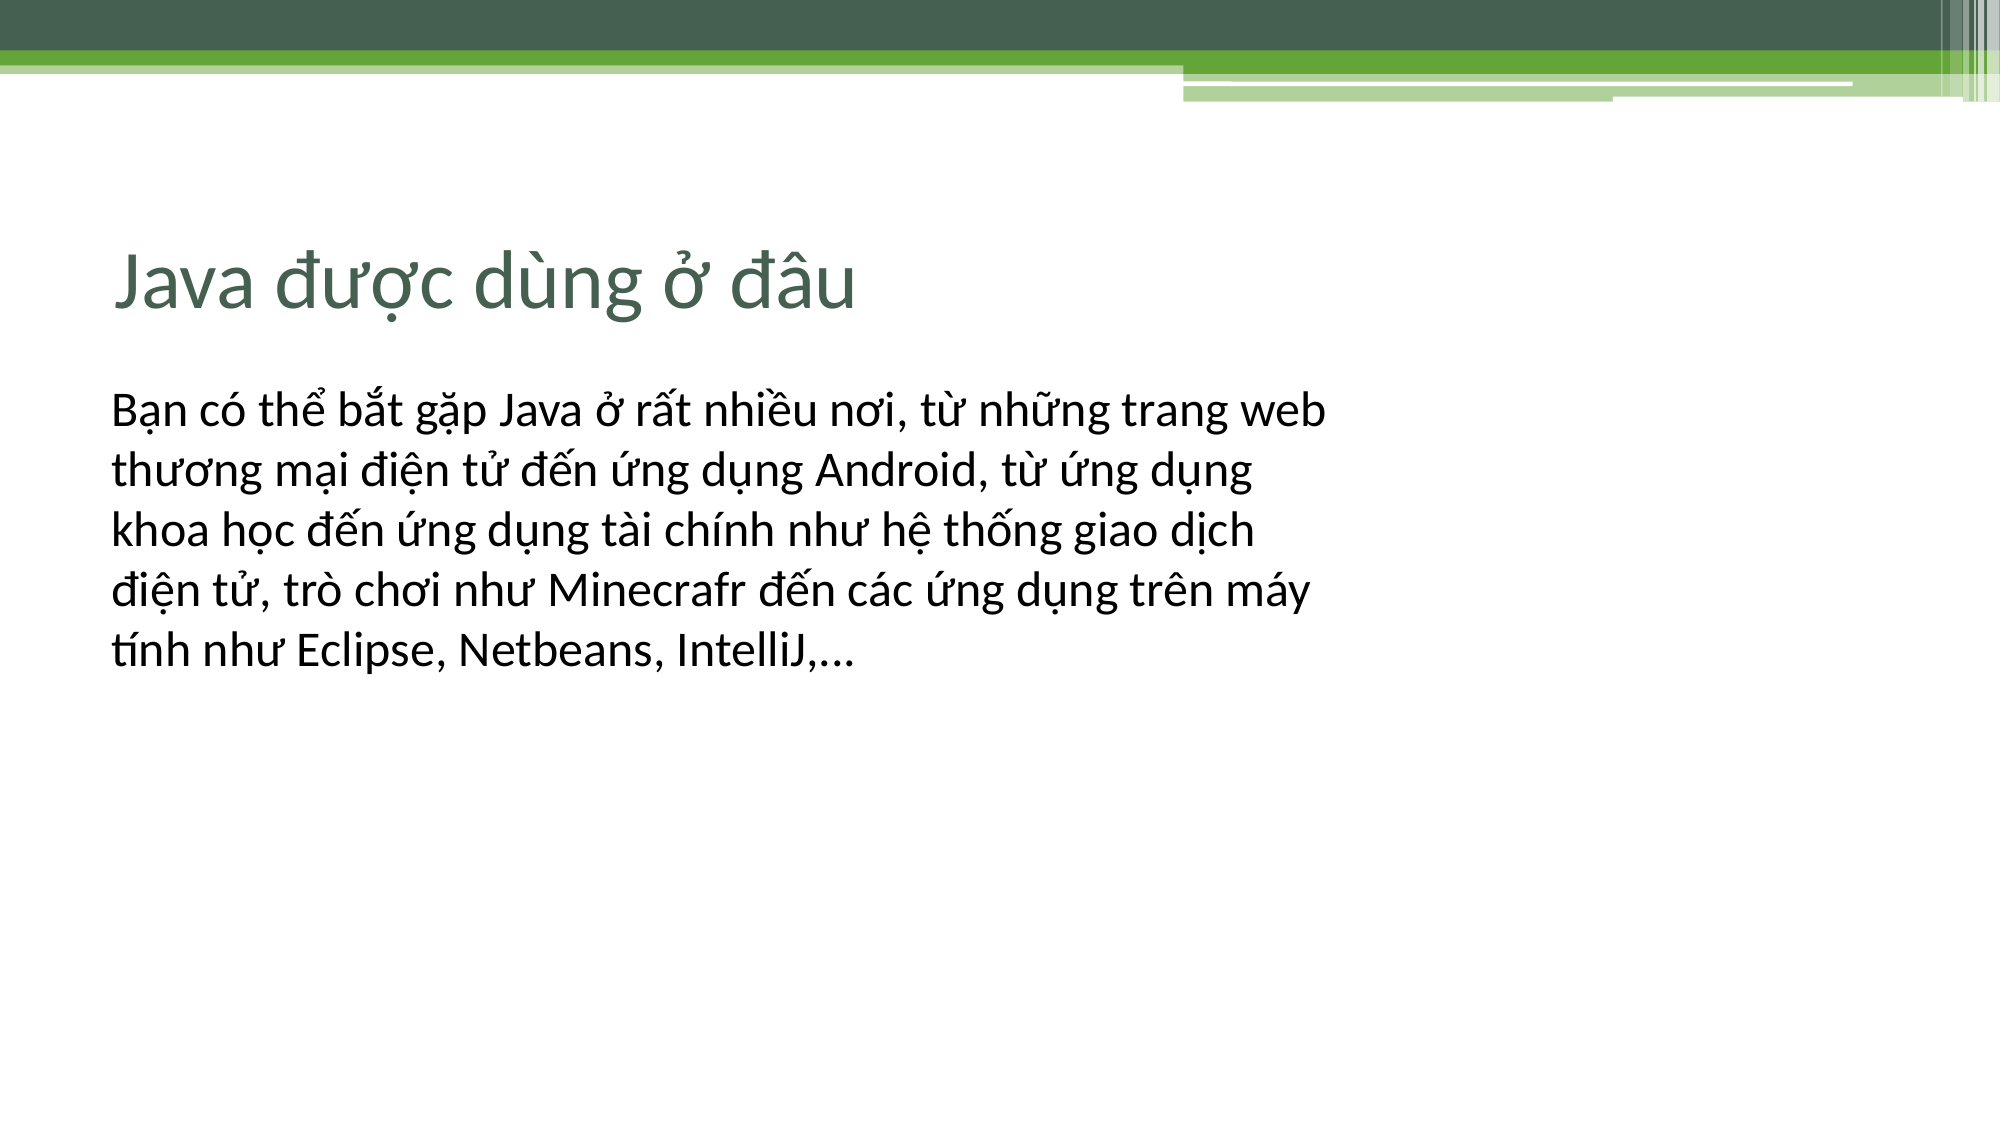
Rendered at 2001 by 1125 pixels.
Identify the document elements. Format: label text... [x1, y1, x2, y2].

list Bạn có thể bắt gặp Java ở rất nhiều nơi, từ những trang web thương mại điện tử đến ứng dụng Android, từ ứng dụng khoa học đến ứng dụng tài chính như hệ thống giao dịch điện tử, trò chơi như Minecrafr đến các ứng dụng trên máy tính như Eclipse, Netbeans, IntelliJ,... [78, 368, 1346, 695]
title Java được dùng ở đâu [99, 187, 1900, 363]
